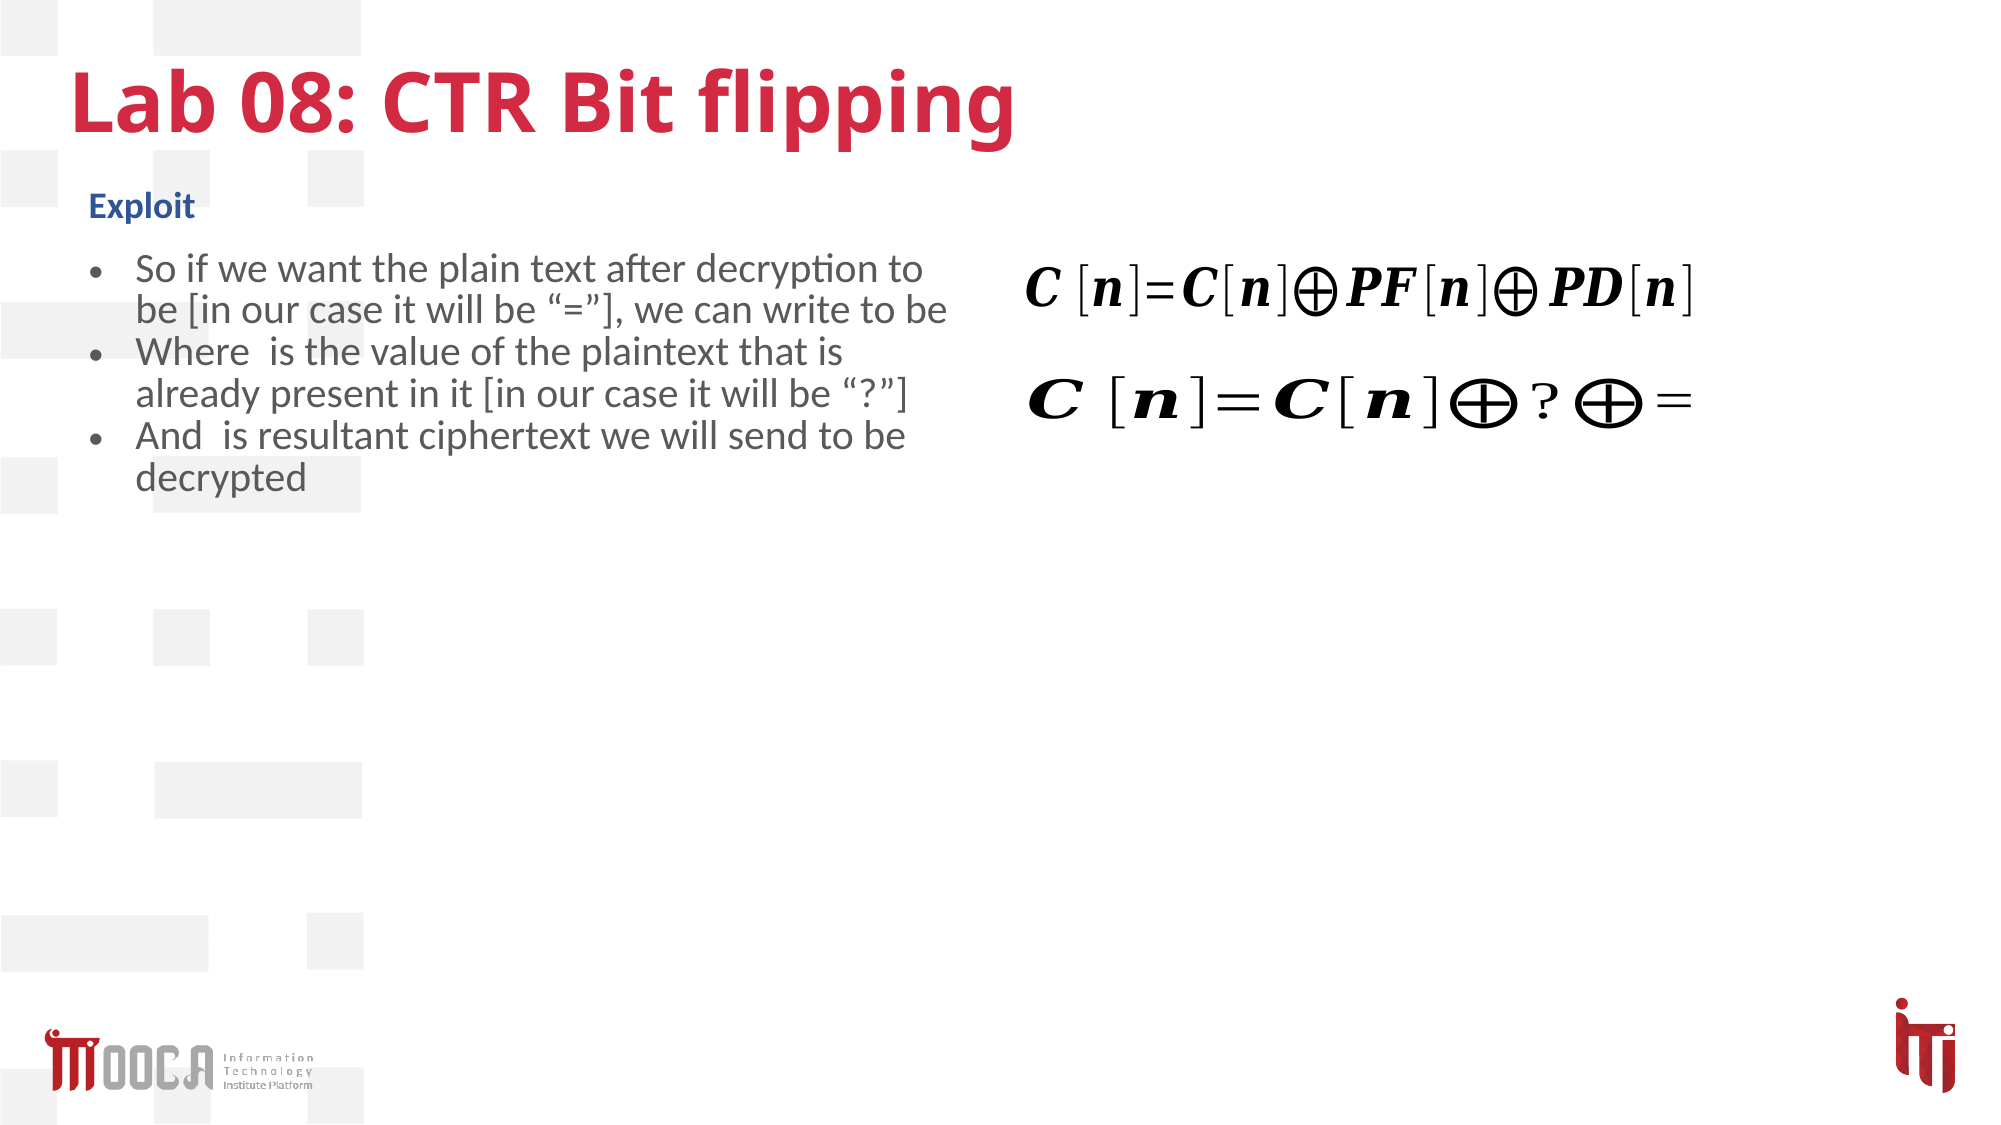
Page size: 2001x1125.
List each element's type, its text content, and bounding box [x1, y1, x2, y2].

picture [0, 0, 364, 1125]
title Lab 08: CTR Bit flipping [364, 46, 1046, 159]
picture [1890, 984, 1963, 1093]
